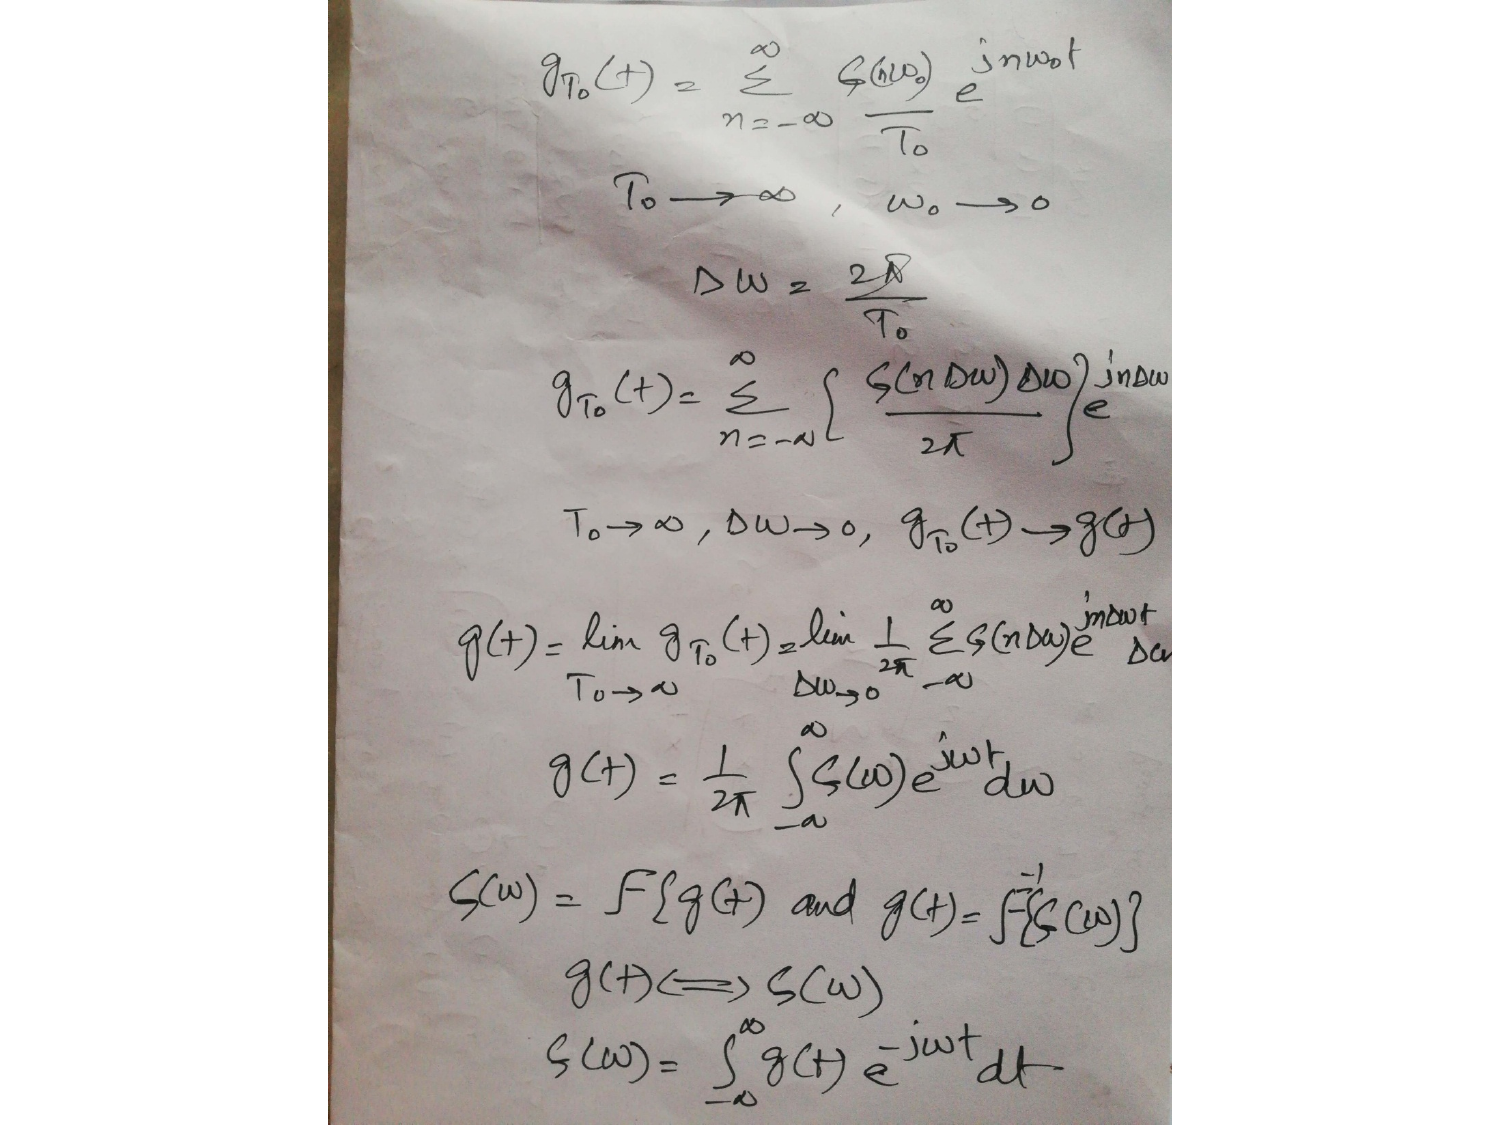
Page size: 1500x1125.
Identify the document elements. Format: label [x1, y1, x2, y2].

picture [328, 0, 1172, 1125]
